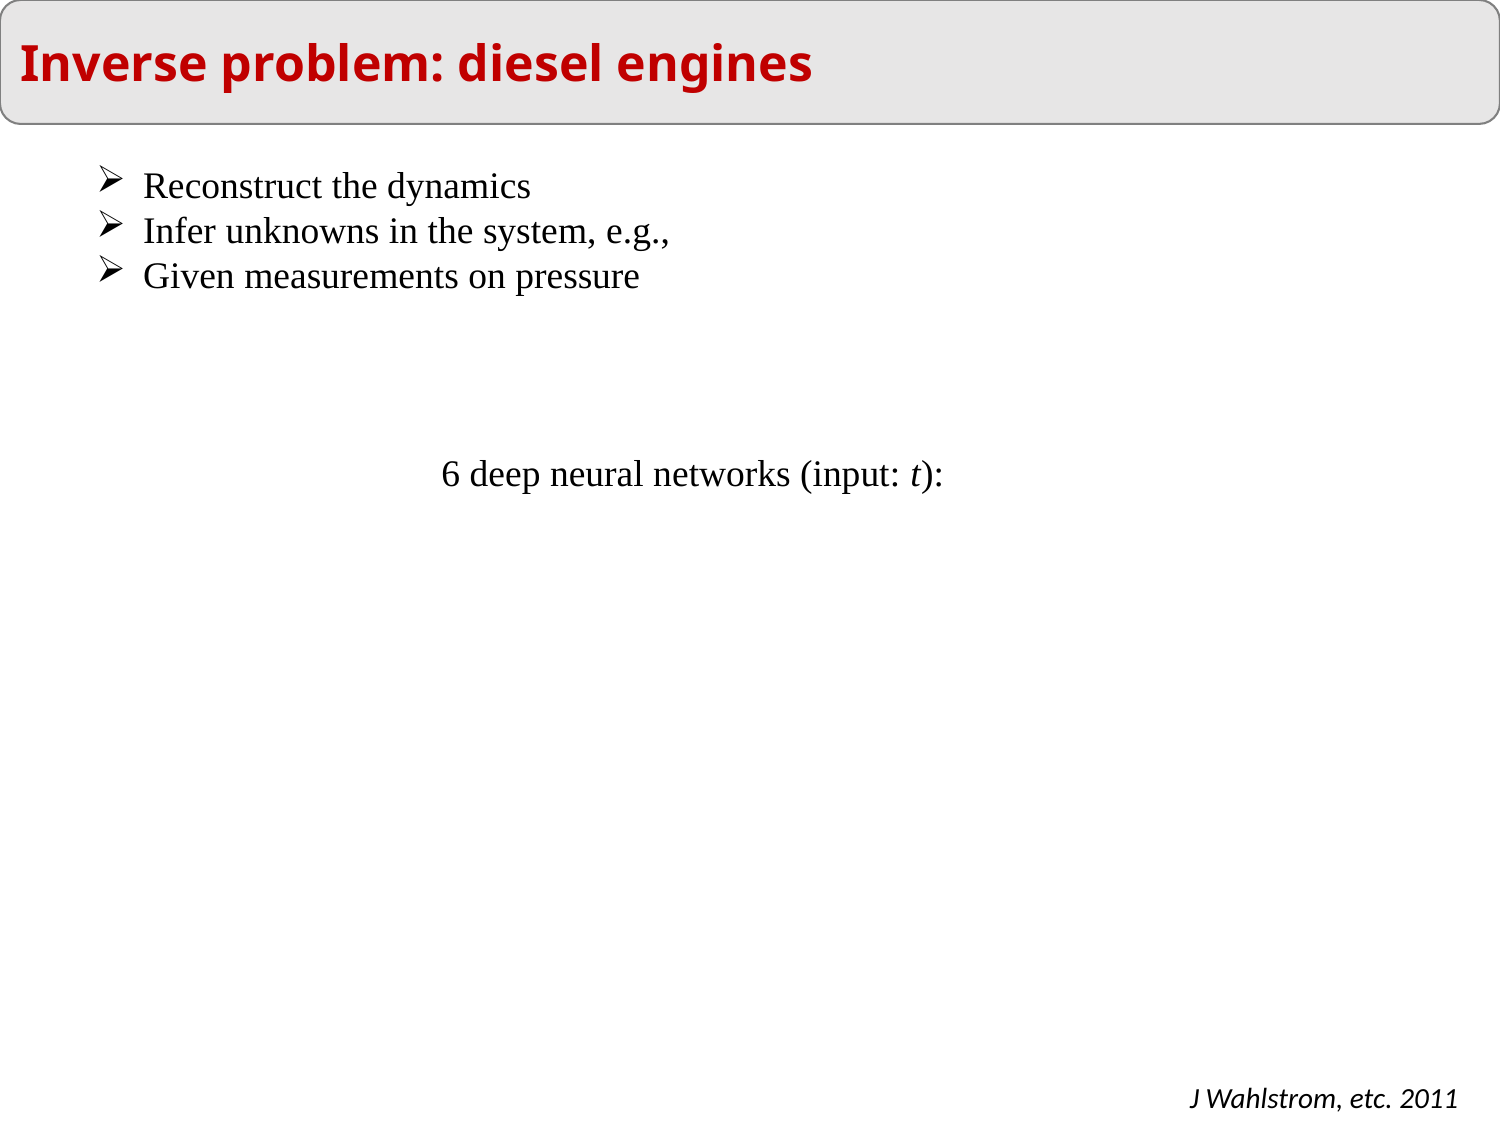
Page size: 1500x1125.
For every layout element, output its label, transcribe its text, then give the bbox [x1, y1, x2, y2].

text_box Inverse problem: diesel engines [0, 0, 1500, 125]
text_box J Wahlstrom, etc. 2011 [1174, 1072, 1474, 1122]
